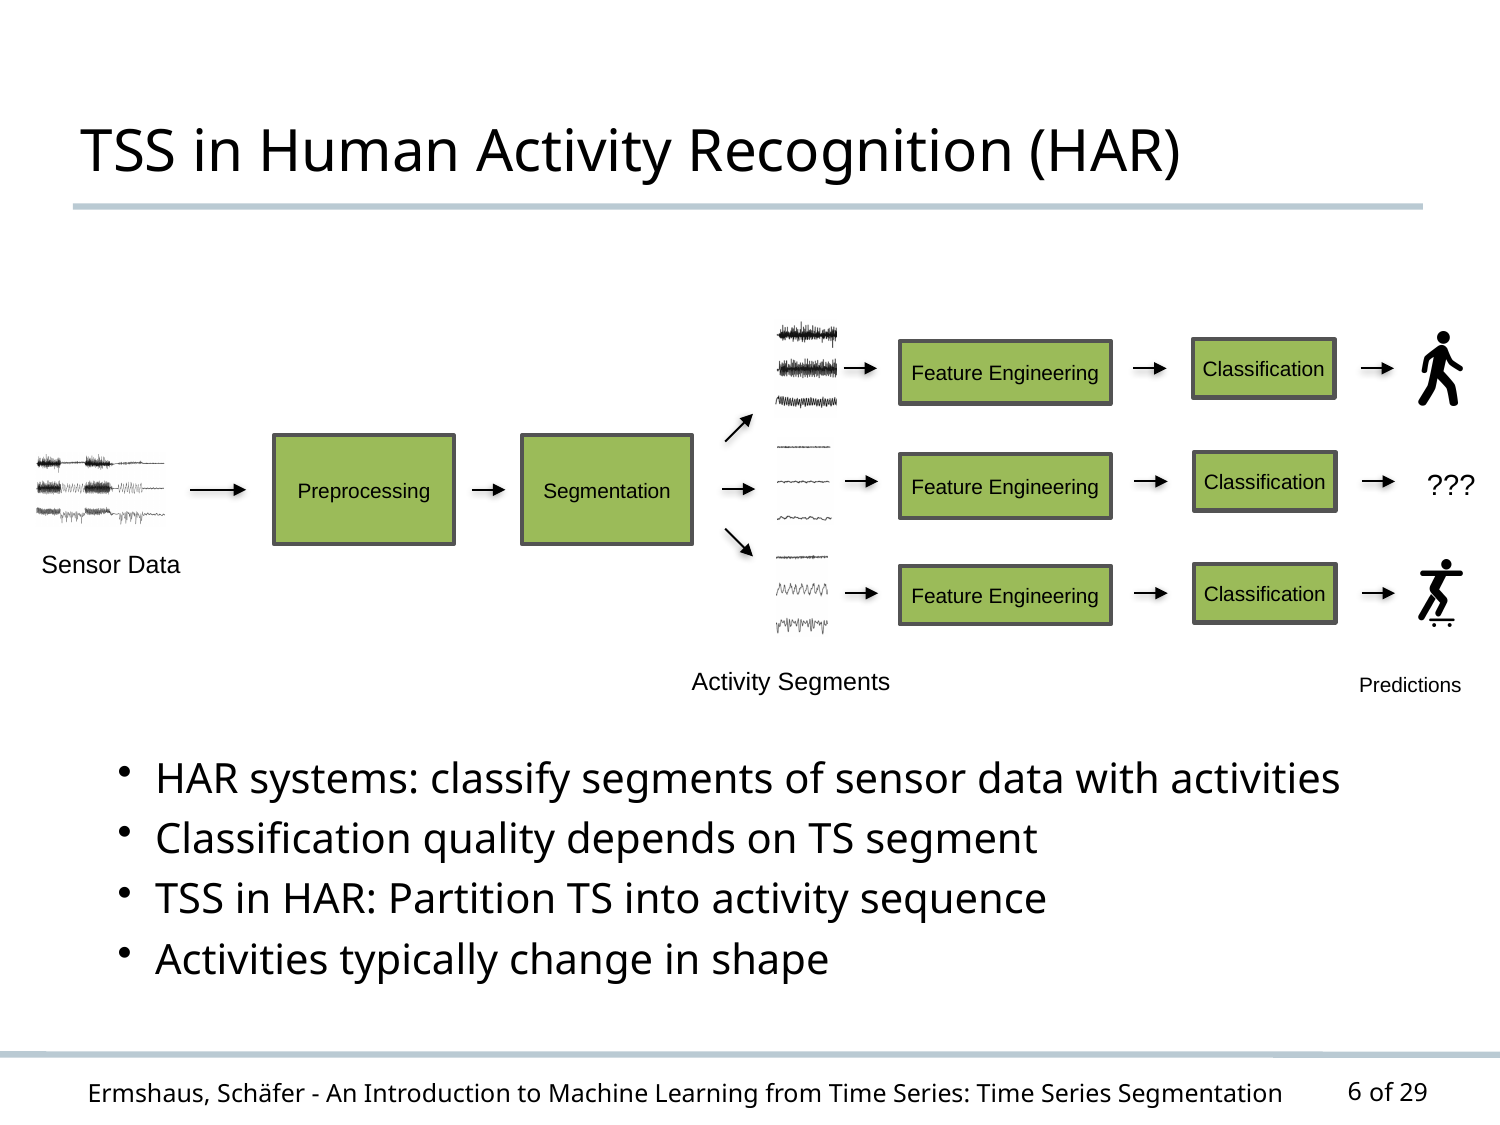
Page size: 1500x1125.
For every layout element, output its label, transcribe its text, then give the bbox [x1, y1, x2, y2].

text_box Preprocessing [273, 435, 454, 545]
picture [1403, 330, 1478, 406]
text_box Predictions [1359, 671, 1490, 697]
text_box [1361, 587, 1396, 600]
picture [34, 452, 166, 528]
text_box Feature Engineering [899, 454, 1111, 518]
text_box [844, 475, 879, 488]
list HAR systems: classify segments of sensor data with activities Classification quality depends on TS segment TSS in HAR: Partition TS into activity sequence Activities typically change in shape [71, 742, 1407, 1003]
picture [776, 549, 828, 637]
text_box Feature Engineering [899, 340, 1111, 404]
text_box [843, 362, 878, 375]
list Ermshaus, Schäfer - An Introduction to Machine Learning from Time Series: Time Series Segmentation [80, 1077, 1268, 1107]
text_box Segmentation [521, 435, 693, 545]
text_box Classification [1193, 563, 1336, 623]
text_box [844, 587, 879, 600]
title TSS in Human Activity Recognition (HAR) [71, 0, 1423, 193]
text_box Classification [1192, 338, 1335, 398]
text_box [1133, 362, 1167, 375]
text_box [725, 413, 753, 442]
text_box [1134, 475, 1168, 488]
text_box [1360, 362, 1394, 375]
text_box [1361, 475, 1396, 488]
text_box Sensor Data [41, 548, 182, 579]
text_box Classification [1193, 452, 1336, 511]
text_box Feature Engineering [899, 565, 1111, 625]
text_box [471, 483, 506, 496]
text_box [1134, 587, 1168, 600]
picture [773, 318, 837, 418]
picture [1406, 559, 1475, 627]
text_box [725, 528, 753, 557]
slide_number 6 [1268, 1067, 1371, 1115]
picture [776, 437, 834, 526]
text_box [190, 483, 247, 496]
text_box ??? [1426, 466, 1476, 502]
text_box [722, 482, 756, 496]
text_box Activity Segments [691, 665, 892, 696]
